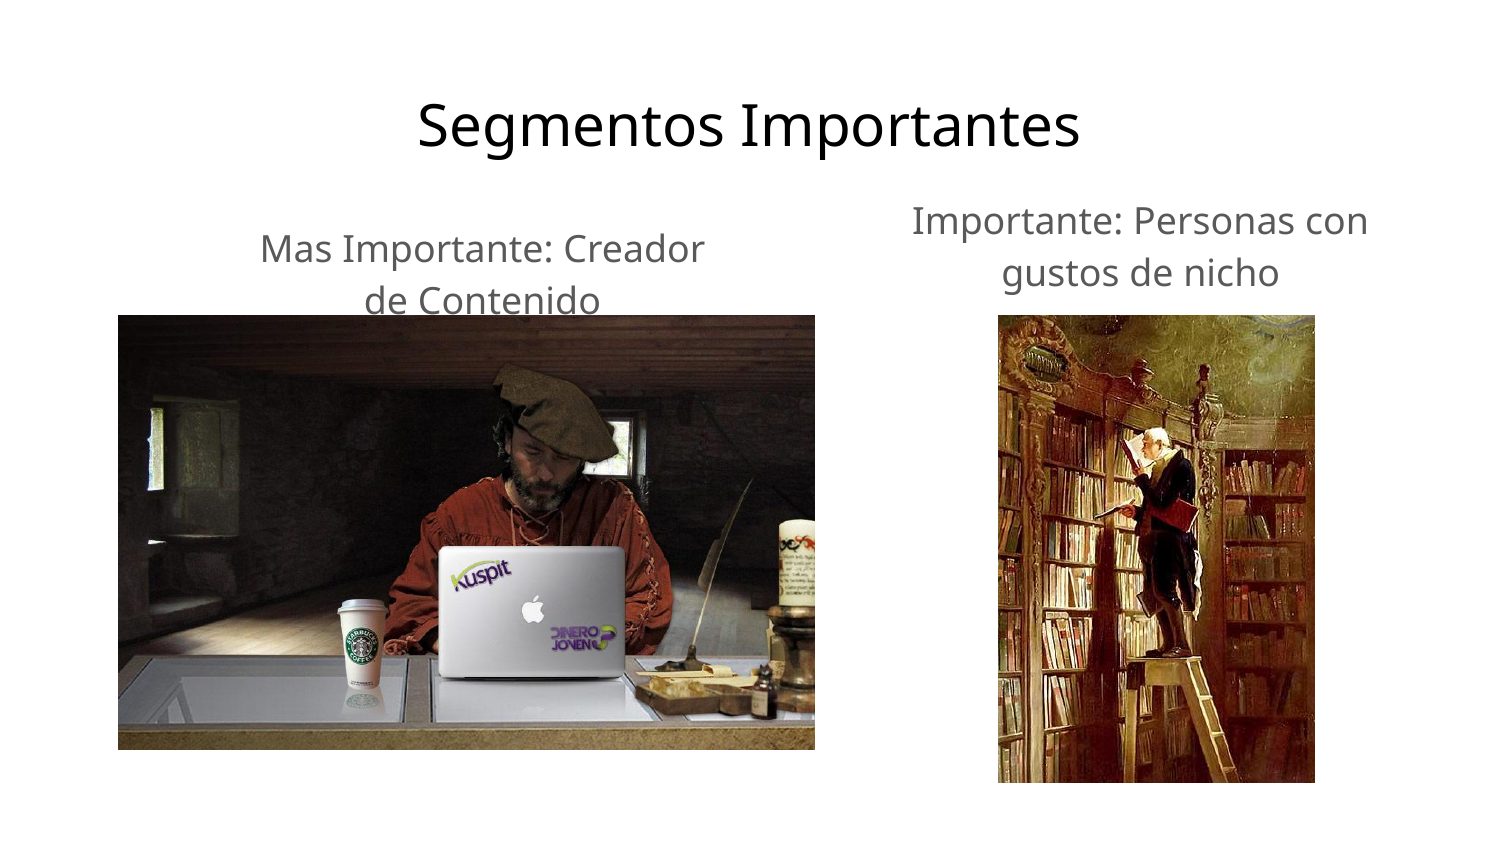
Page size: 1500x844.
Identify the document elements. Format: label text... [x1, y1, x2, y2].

picture [998, 314, 1316, 783]
title Segmentos Importantes [51, 72, 1449, 167]
list Mas Importante: Creador de Contenido [233, 203, 732, 279]
picture [118, 314, 815, 750]
list Importante: Personas con gustos de nicho [891, 175, 1390, 251]
